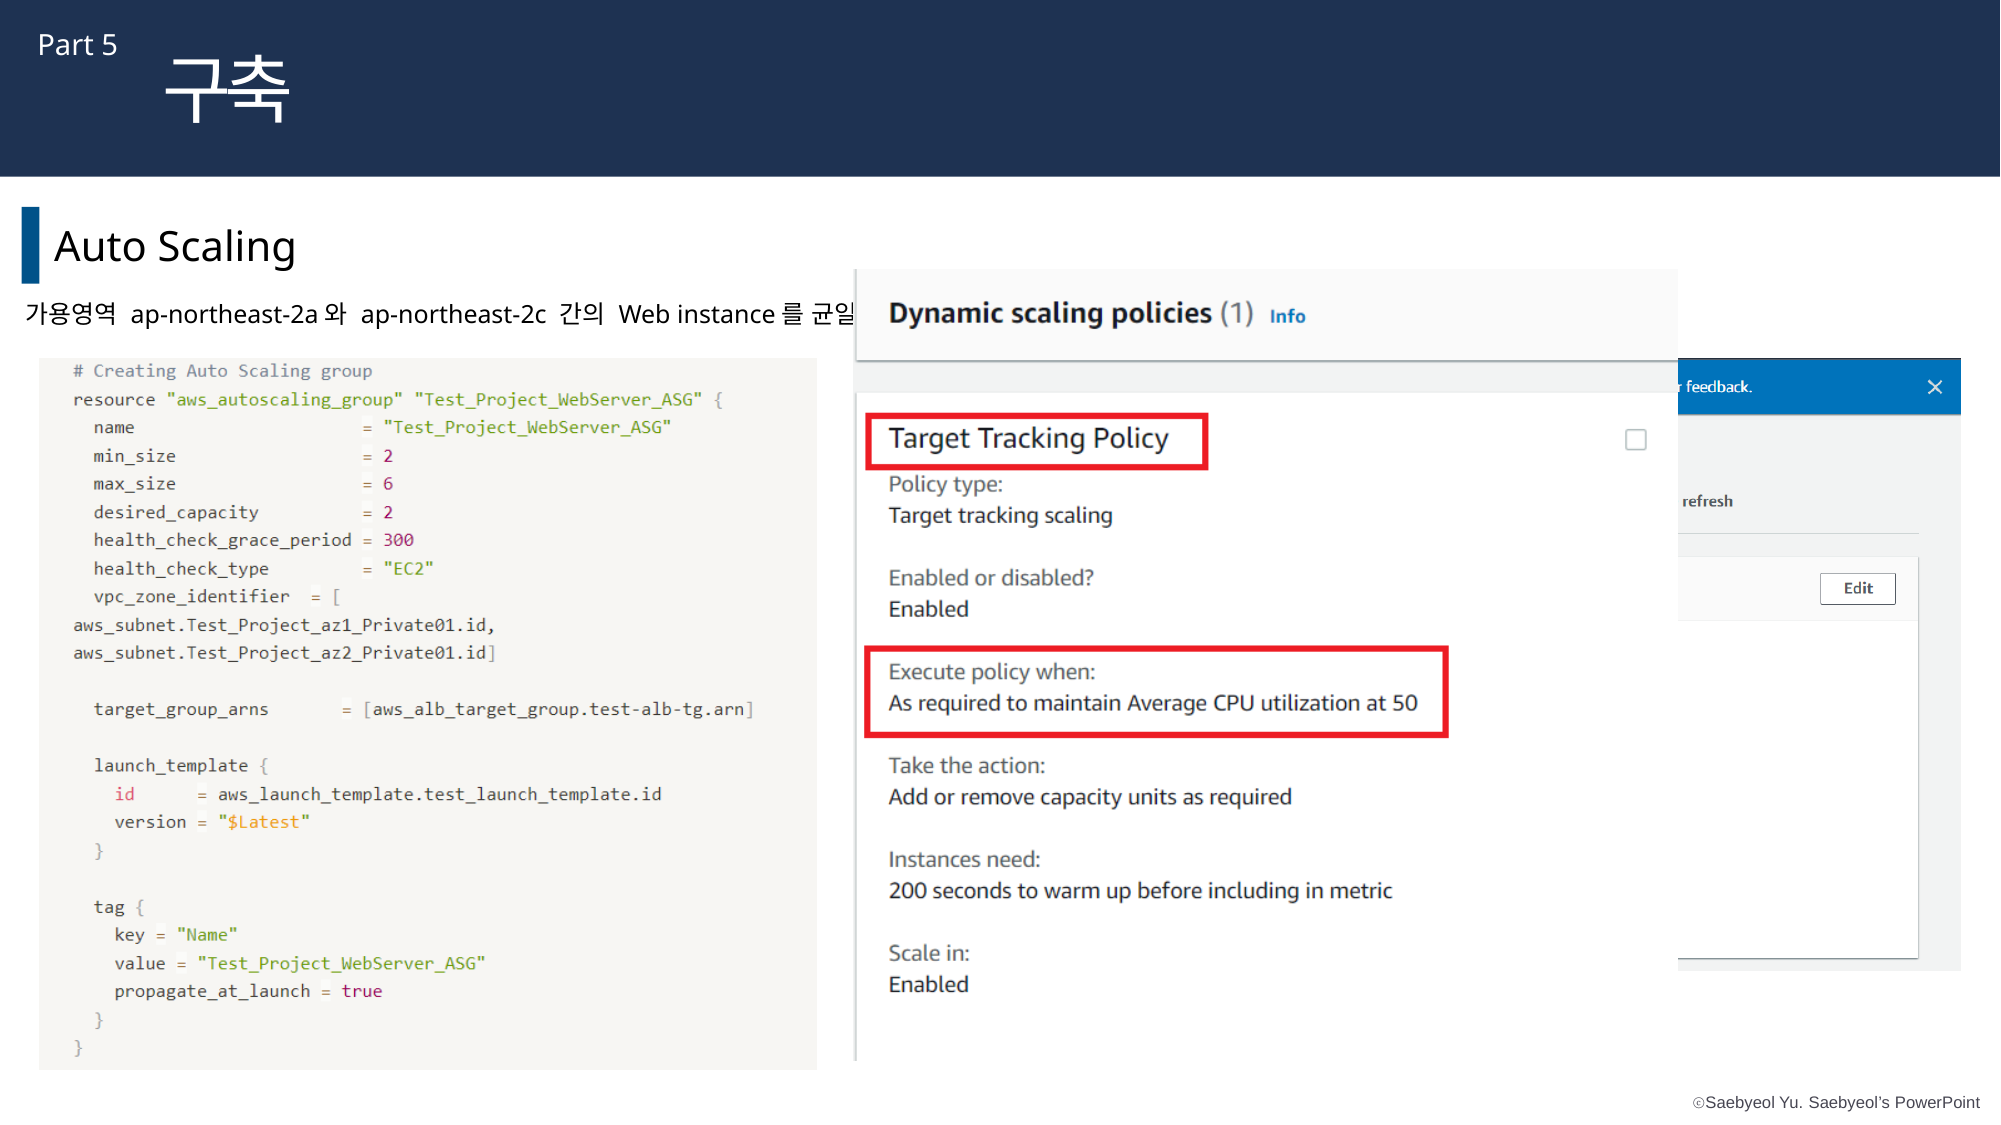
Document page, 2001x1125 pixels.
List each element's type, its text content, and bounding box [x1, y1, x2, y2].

text_box [21, 206, 40, 285]
text_box 구축 [147, 35, 309, 140]
picture [39, 358, 817, 1070]
picture [853, 269, 1961, 1061]
text_box Auto Scaling [39, 212, 924, 278]
text_box [0, 0, 2000, 178]
text_box 가용영역 ap-northeast-2a와 ap-northeast-2c 간의 Web instance를 균일하게 분산 [10, 291, 853, 337]
text_box Part 5 [22, 19, 141, 69]
